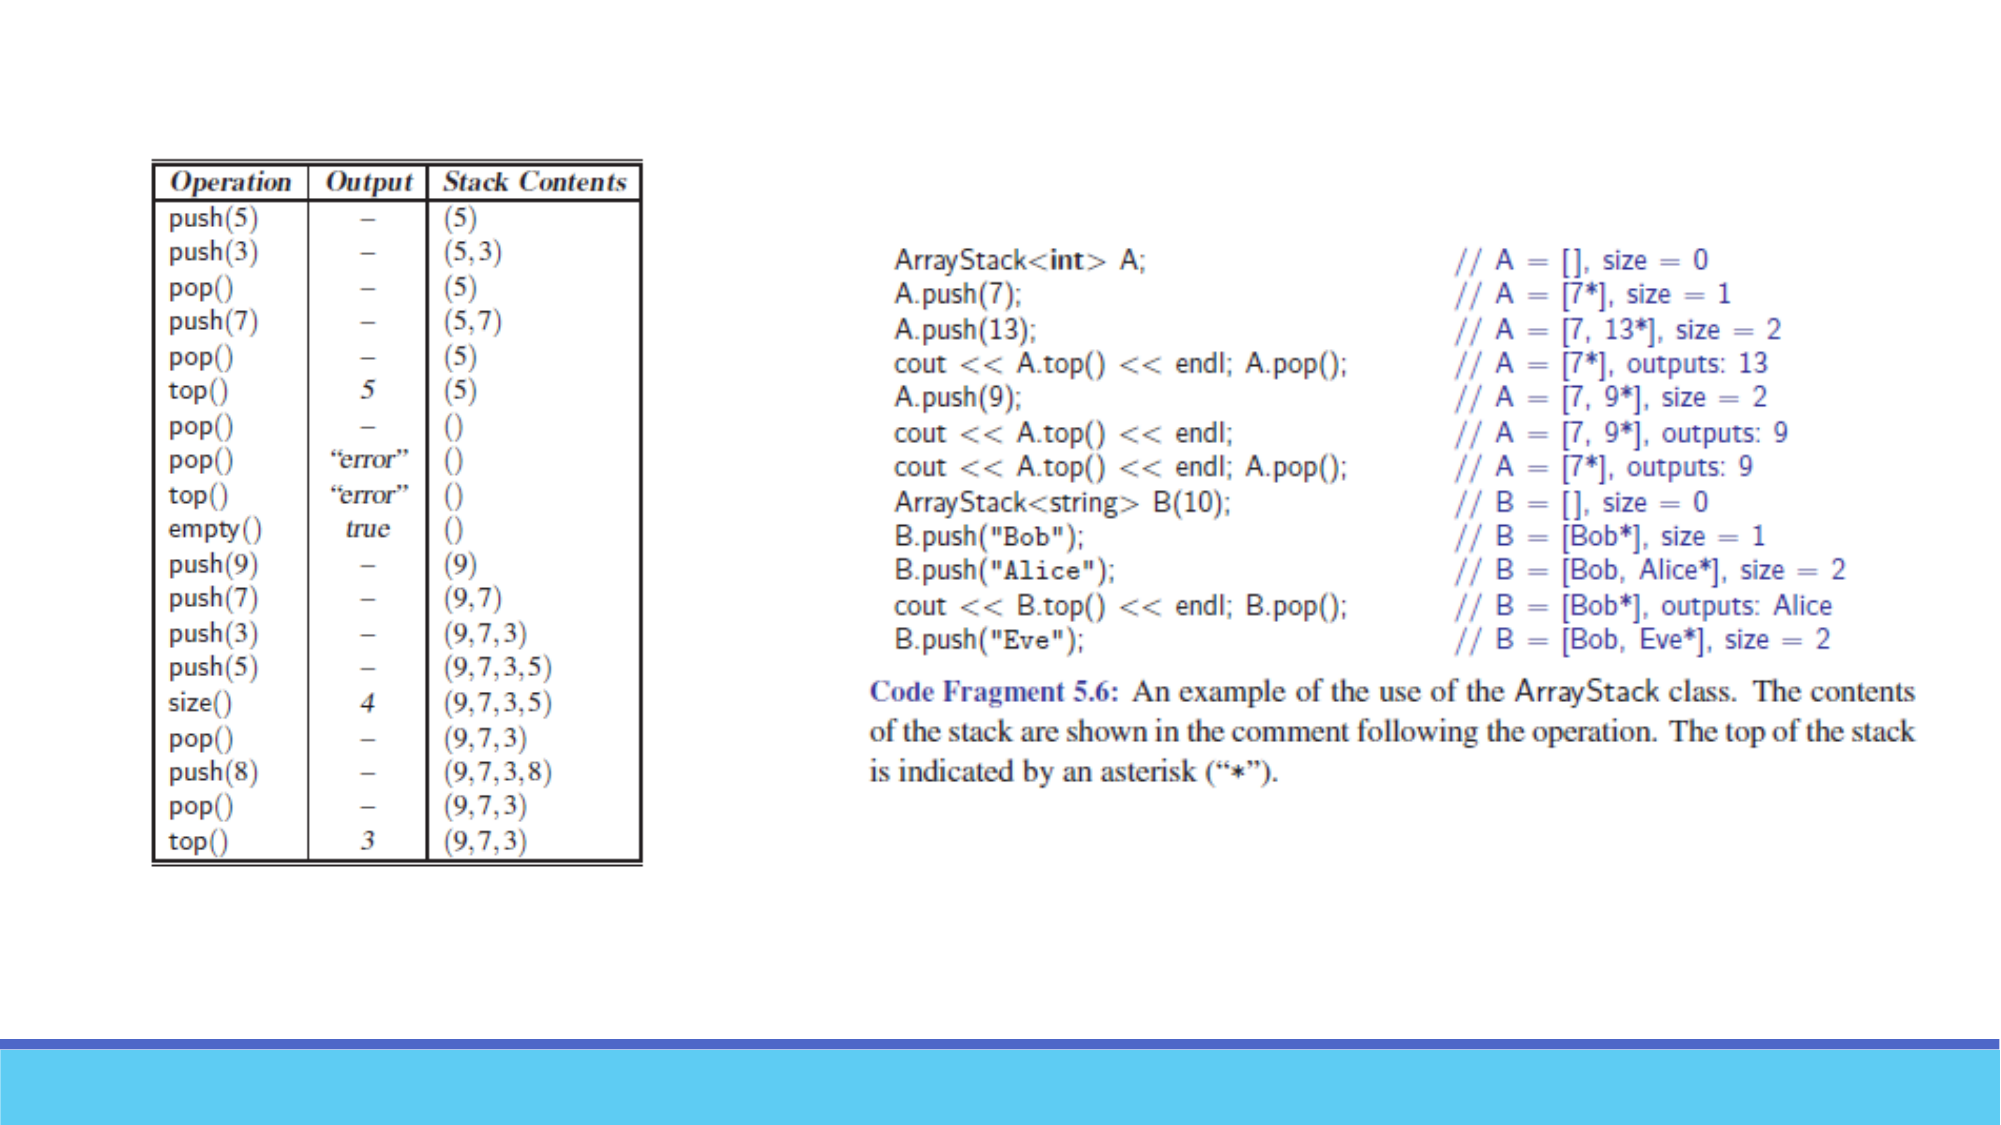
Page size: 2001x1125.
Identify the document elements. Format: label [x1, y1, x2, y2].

picture [859, 228, 1940, 802]
picture [124, 139, 662, 881]
